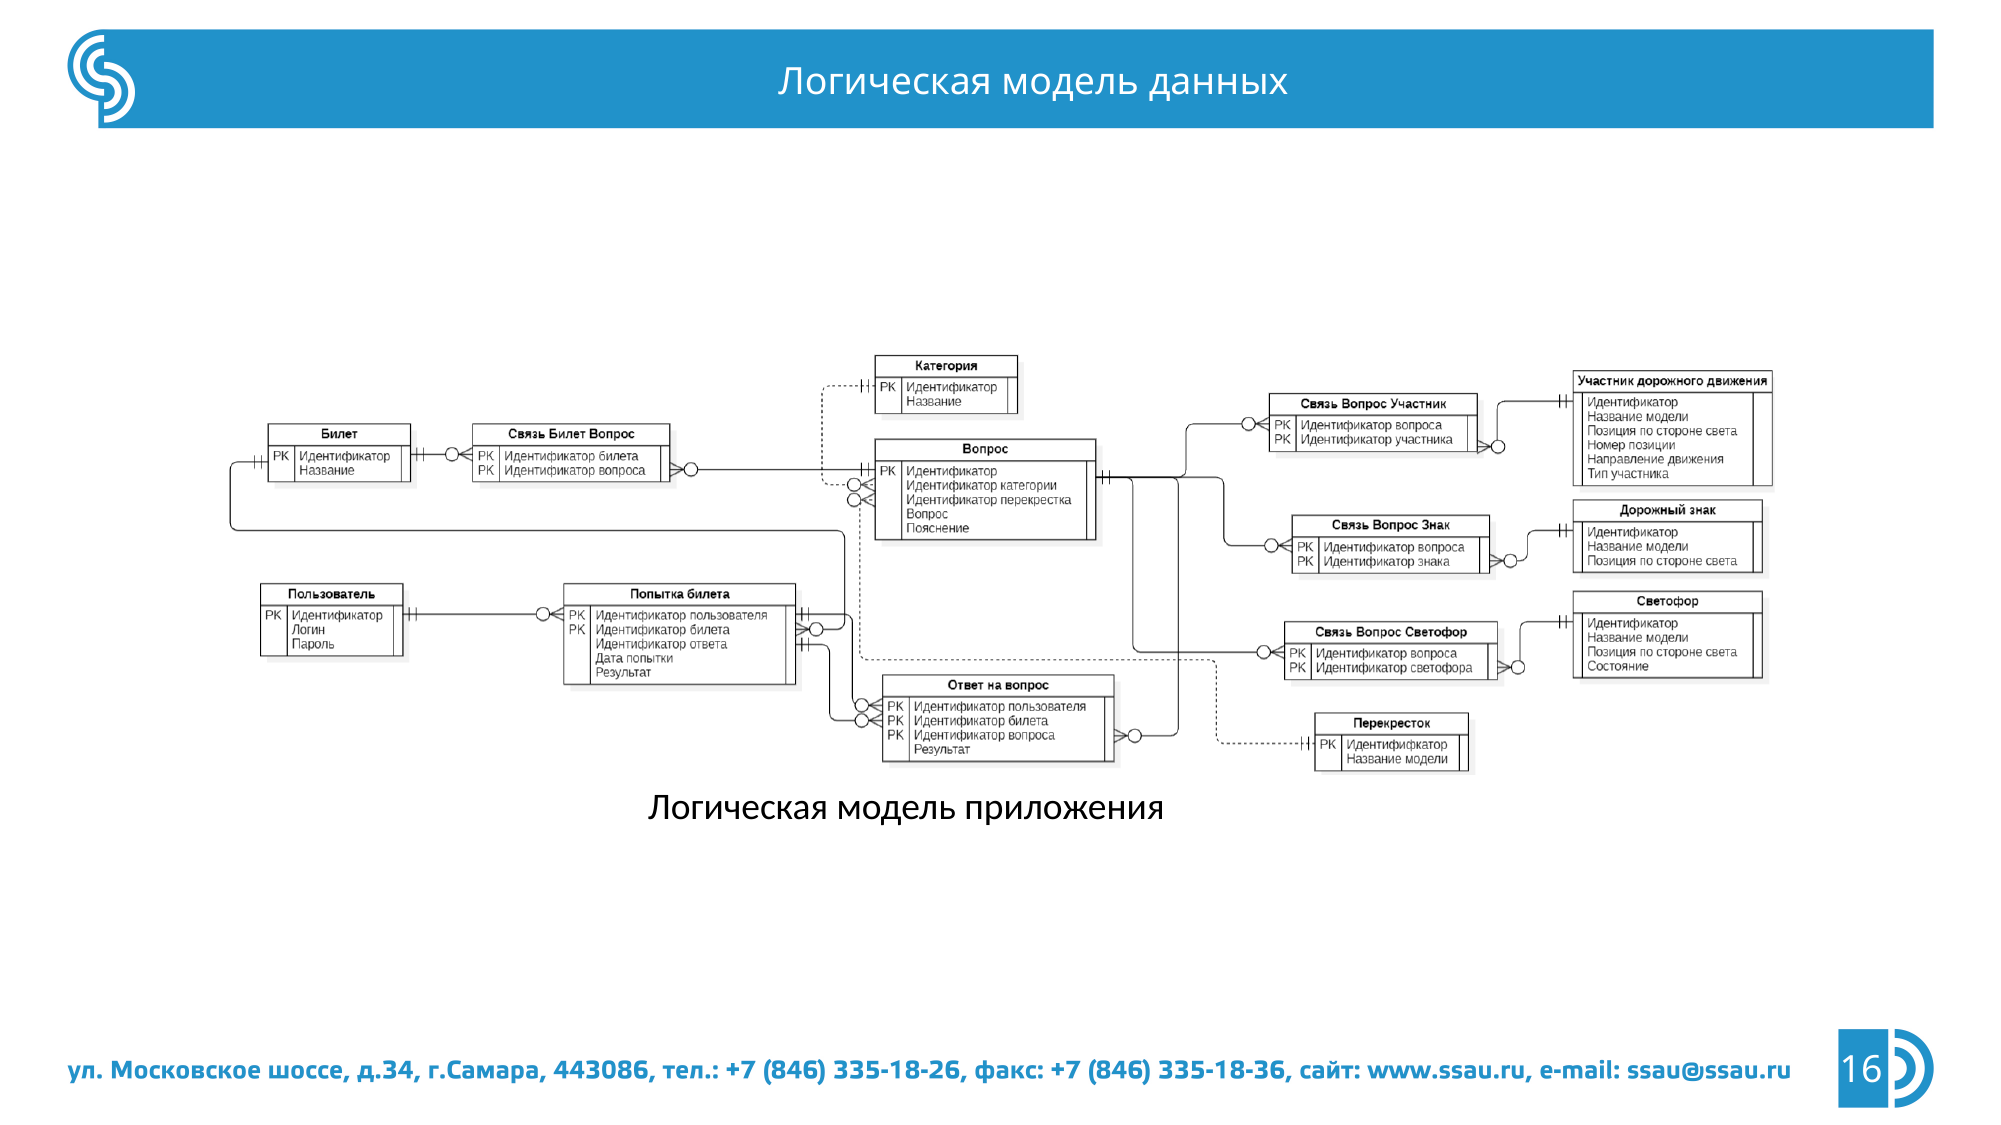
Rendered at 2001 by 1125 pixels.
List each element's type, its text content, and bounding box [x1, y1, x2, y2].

text_box 16 [1822, 1037, 1900, 1104]
text_box Логическая модель приложения [633, 775, 1181, 834]
text_box Логическая модель данных [385, 49, 1682, 110]
picture [0, 0, 2001, 1125]
